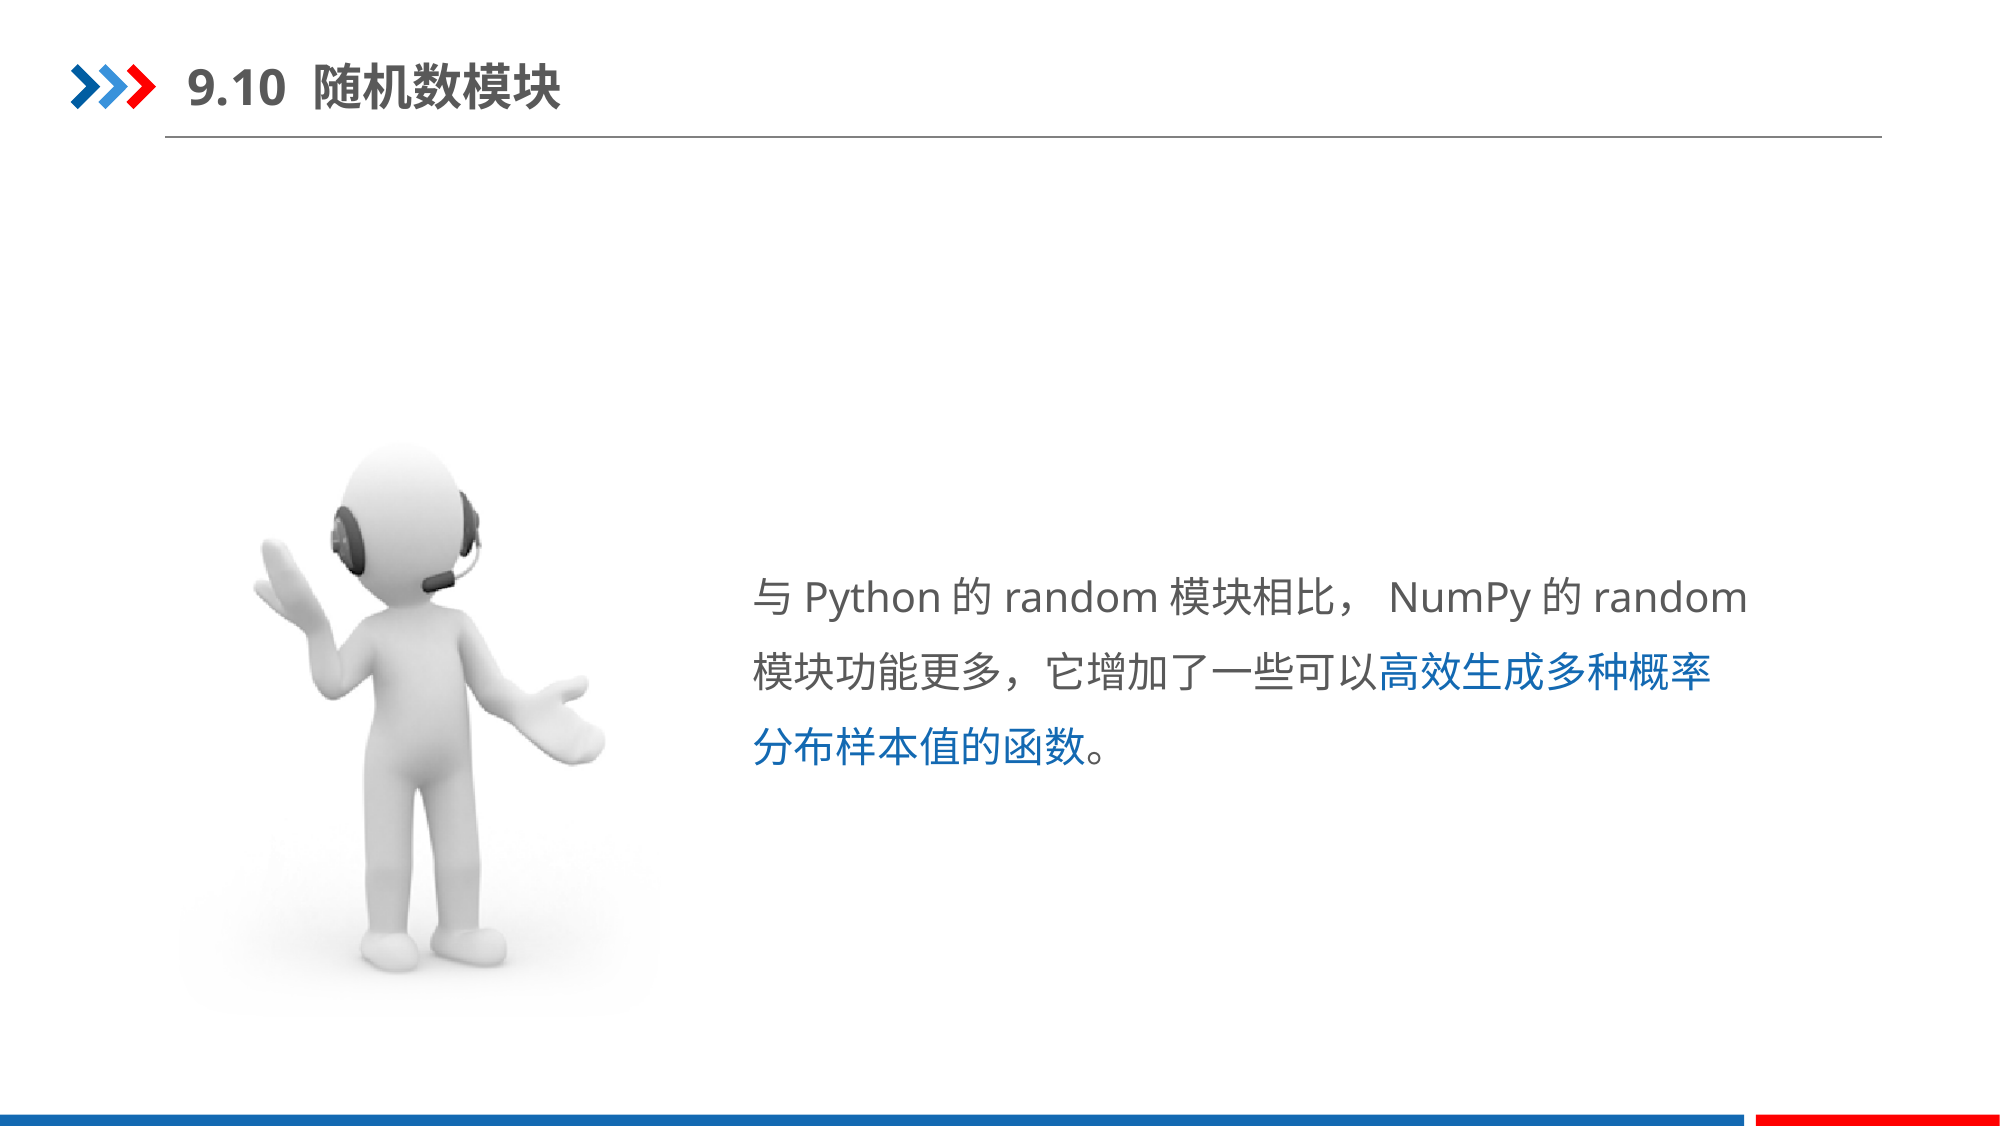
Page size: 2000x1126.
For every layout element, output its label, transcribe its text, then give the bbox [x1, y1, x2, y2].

picture [96, 216, 739, 1126]
text_box 9.10 随机数模块 [187, 43, 1024, 127]
text_box 与Python的random模块相比，NumPy的random模块功能更多，它增加了一些可以高效生成多种概率分布样本值的函数。 [743, 538, 1768, 779]
